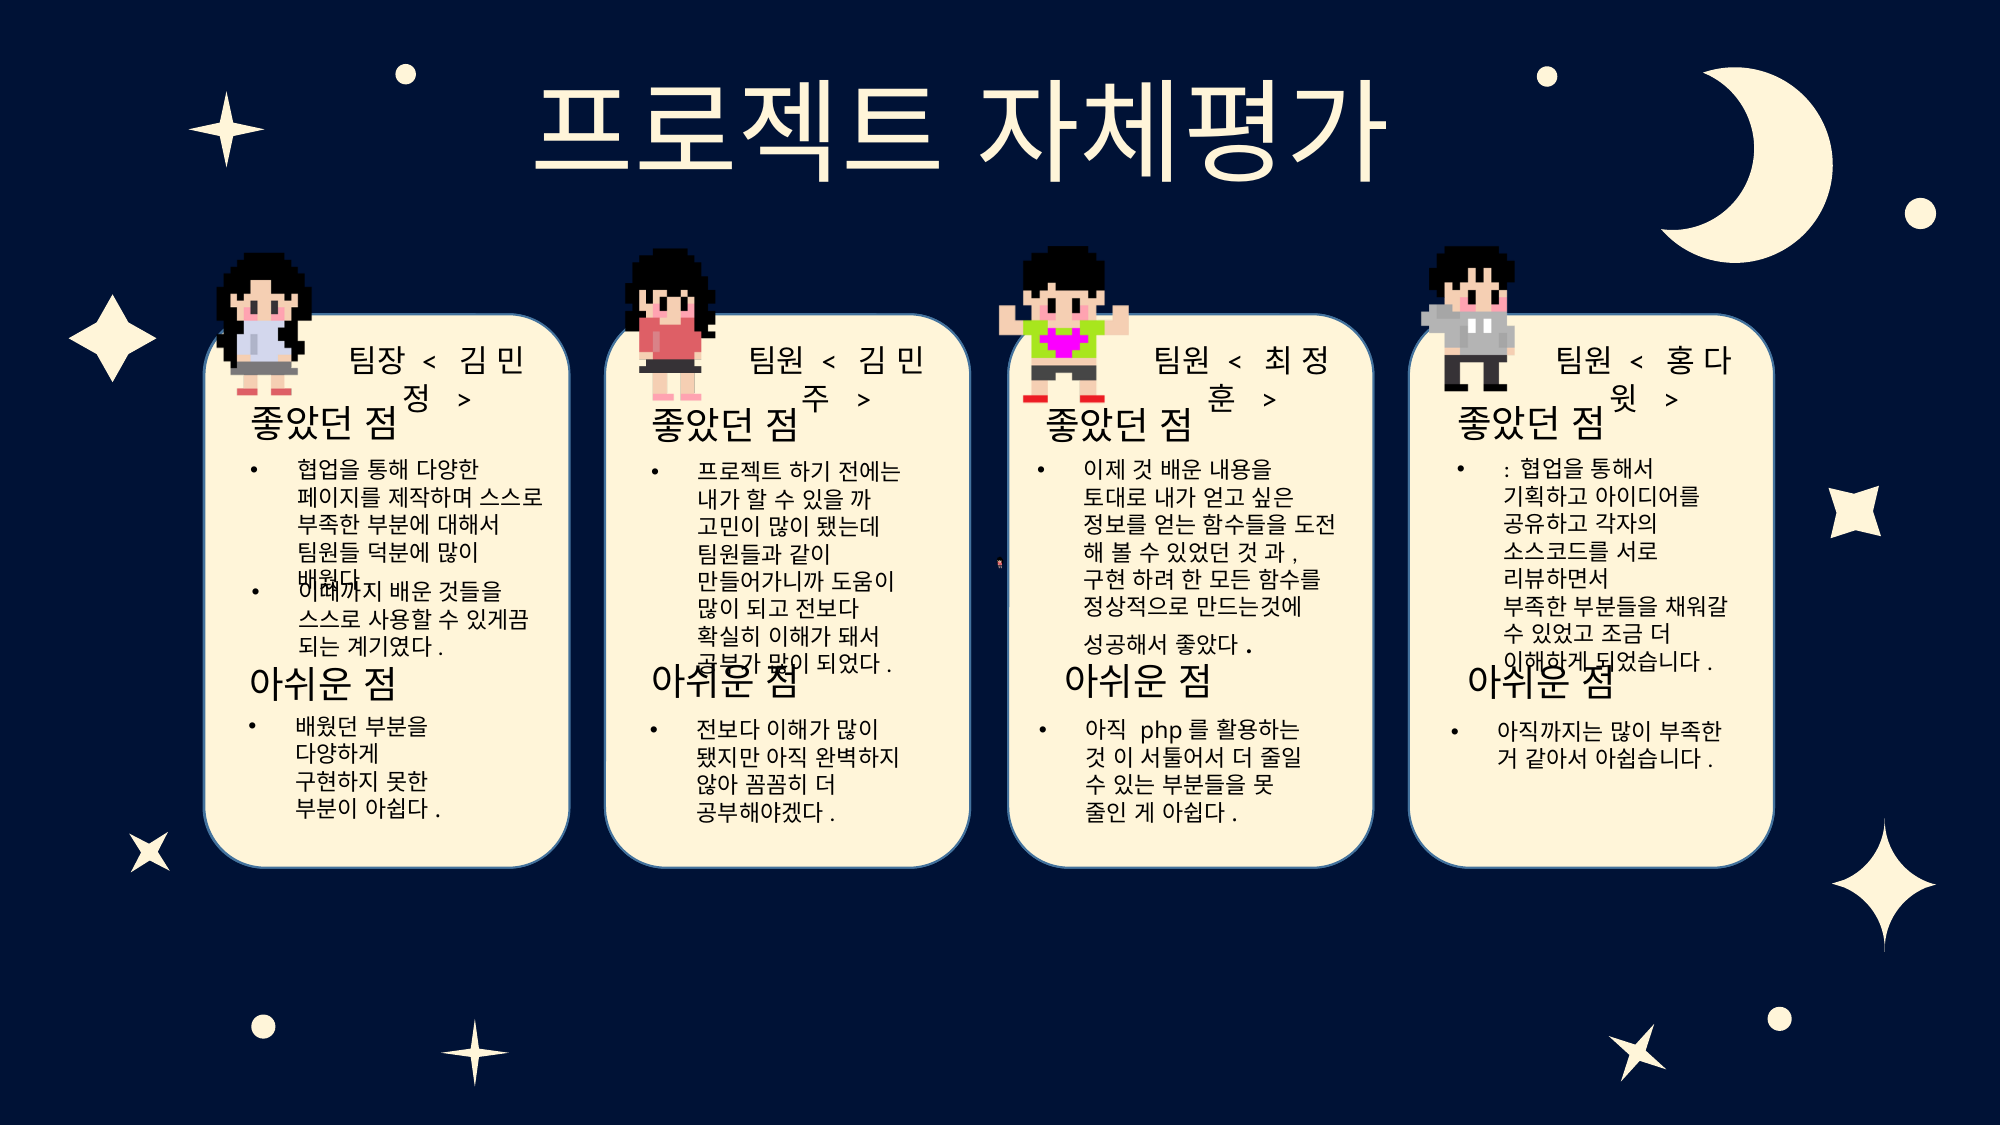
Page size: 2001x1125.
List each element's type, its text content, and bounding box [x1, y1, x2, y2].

picture [551, 206, 789, 444]
text_box [66, 292, 159, 385]
text_box 좋았던 점 [636, 394, 826, 455]
picture [944, 205, 1183, 443]
text_box [1183, 313, 1358, 334]
text_box [357, 313, 551, 334]
text_box [188, 91, 265, 168]
text_box 이제 것 배운 내용을 토대로 내가 얻고 싶은 정보를 얻는 함수들을 도전 해 볼 수 있었던 것 과, 구현 하려 한 모든 함수를 정상적으로 만드는것에 성공해서 좋았다. [1022, 448, 1357, 668]
text_box 팀원 < 최 정 훈 > [1183, 334, 1358, 424]
text_box [1903, 196, 1938, 231]
text_box [440, 1018, 509, 1087]
text_box 이때까지 배운 것들을 스스로 사용할 수 있게끔 되는 계기였다. [236, 570, 549, 668]
text_box 프로젝트 하기 전에는 내가 할 수 있을 까 고민이 많이 됐는데 팀원들과 같이 만들어가니까 도움이 많이 되고 전보다 확실히 이해가 돼서 공부가 많이 되었다. [636, 450, 945, 685]
text_box 팀장 < 김 민 정 > [357, 334, 551, 424]
text_box 좋았던 점 [235, 392, 425, 453]
text_box 아쉬운 점 [636, 650, 826, 708]
text_box 팀원 < 홍 다 윗 > [1593, 334, 1780, 424]
text_box [203, 417, 571, 869]
text_box 아쉬운 점 [234, 653, 424, 705]
text_box 프로젝트 자체평가 [386, 53, 1536, 204]
text_box [1826, 484, 1883, 540]
text_box [1535, 65, 1559, 88]
text_box : 협업을 통해서 기획하고 아이디어를 공유하고 각자의 소스코드를 서로 리뷰하면서 부족한 부분들을 채워갈 수 있었고 조금 더 이해하게 되었습니다. [1442, 447, 1750, 683]
picture [171, 231, 357, 417]
text_box 아쉬운 점 [1049, 668, 1239, 708]
text_box [1828, 817, 1937, 954]
text_box 좋았던 점 [1442, 392, 1632, 453]
text_box [250, 1013, 277, 1040]
text_box 배웠던 부분을 다양하게 구현하지 못한 부분이 아쉽다. [233, 705, 467, 830]
text_box 아직 php를 활용하는 것 이 서툴어서 더 줄일 수 있는 부분들을 못 줄인 게 아쉽다. [1024, 708, 1338, 834]
picture [1358, 201, 1593, 436]
picture [995, 556, 1004, 569]
text_box [1007, 424, 1375, 869]
text_box 아직까지는 많이 부족한 거 같아서 아쉽습니다. [1436, 710, 1763, 780]
text_box [1407, 424, 1776, 869]
text_box [1593, 313, 1760, 334]
text_box 전보다 이해가 많이 됐지만 아직 완벽하지 않아 꼼꼼히 더 공부해야겠다. [634, 708, 941, 834]
text_box 협업을 통해 다양한 페이지를 제작하며 스스로 부족한 부분에 대해서 팀원들 덕분에 많이 배웠다. [235, 448, 562, 628]
text_box 아쉬운 점 [1452, 652, 1642, 710]
text_box [1608, 1023, 1668, 1083]
text_box 좋았던 점 [1030, 394, 1220, 448]
text_box [603, 424, 972, 869]
text_box [789, 313, 944, 334]
text_box [1658, 66, 1834, 264]
text_box [126, 828, 173, 876]
text_box [1766, 1005, 1793, 1032]
text_box 팀원 < 김 민 주 > [789, 334, 944, 424]
